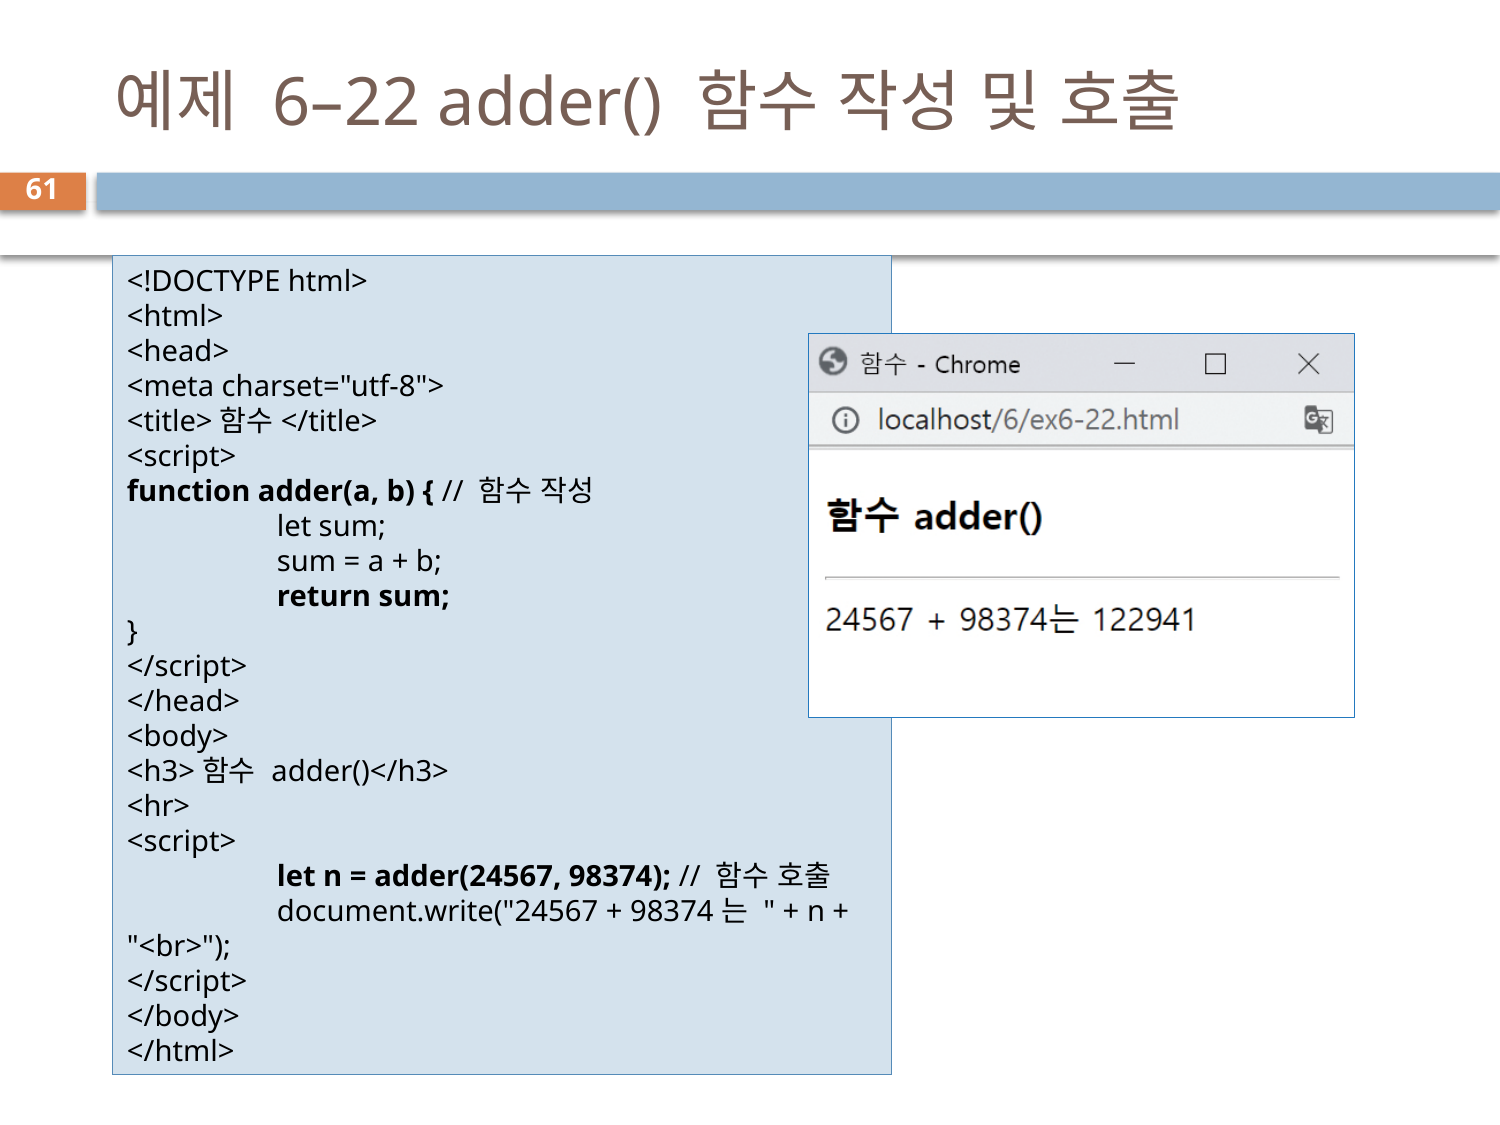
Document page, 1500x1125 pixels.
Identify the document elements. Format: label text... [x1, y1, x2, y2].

text_box <!DOCTYPE html> <html> <head> <meta charset="utf-8"> <title>함수</title> <script> function adder(a, b) { // 함수 작성 let sum; sum = a + b; return sum; } </script> </head> <body> <h3>함수 adder()</h3> <hr> <script> let n = adder(24567, 98374); // 함수 호출 document.write("24567 + 98374는 " + n + "<br>"); </script> </body> </html> [112, 255, 892, 1075]
picture [808, 333, 1355, 718]
slide_number 61 [0, 170, 87, 211]
title 예제 6–22 adder() 함수 작성 및 호출 [99, 37, 1438, 161]
